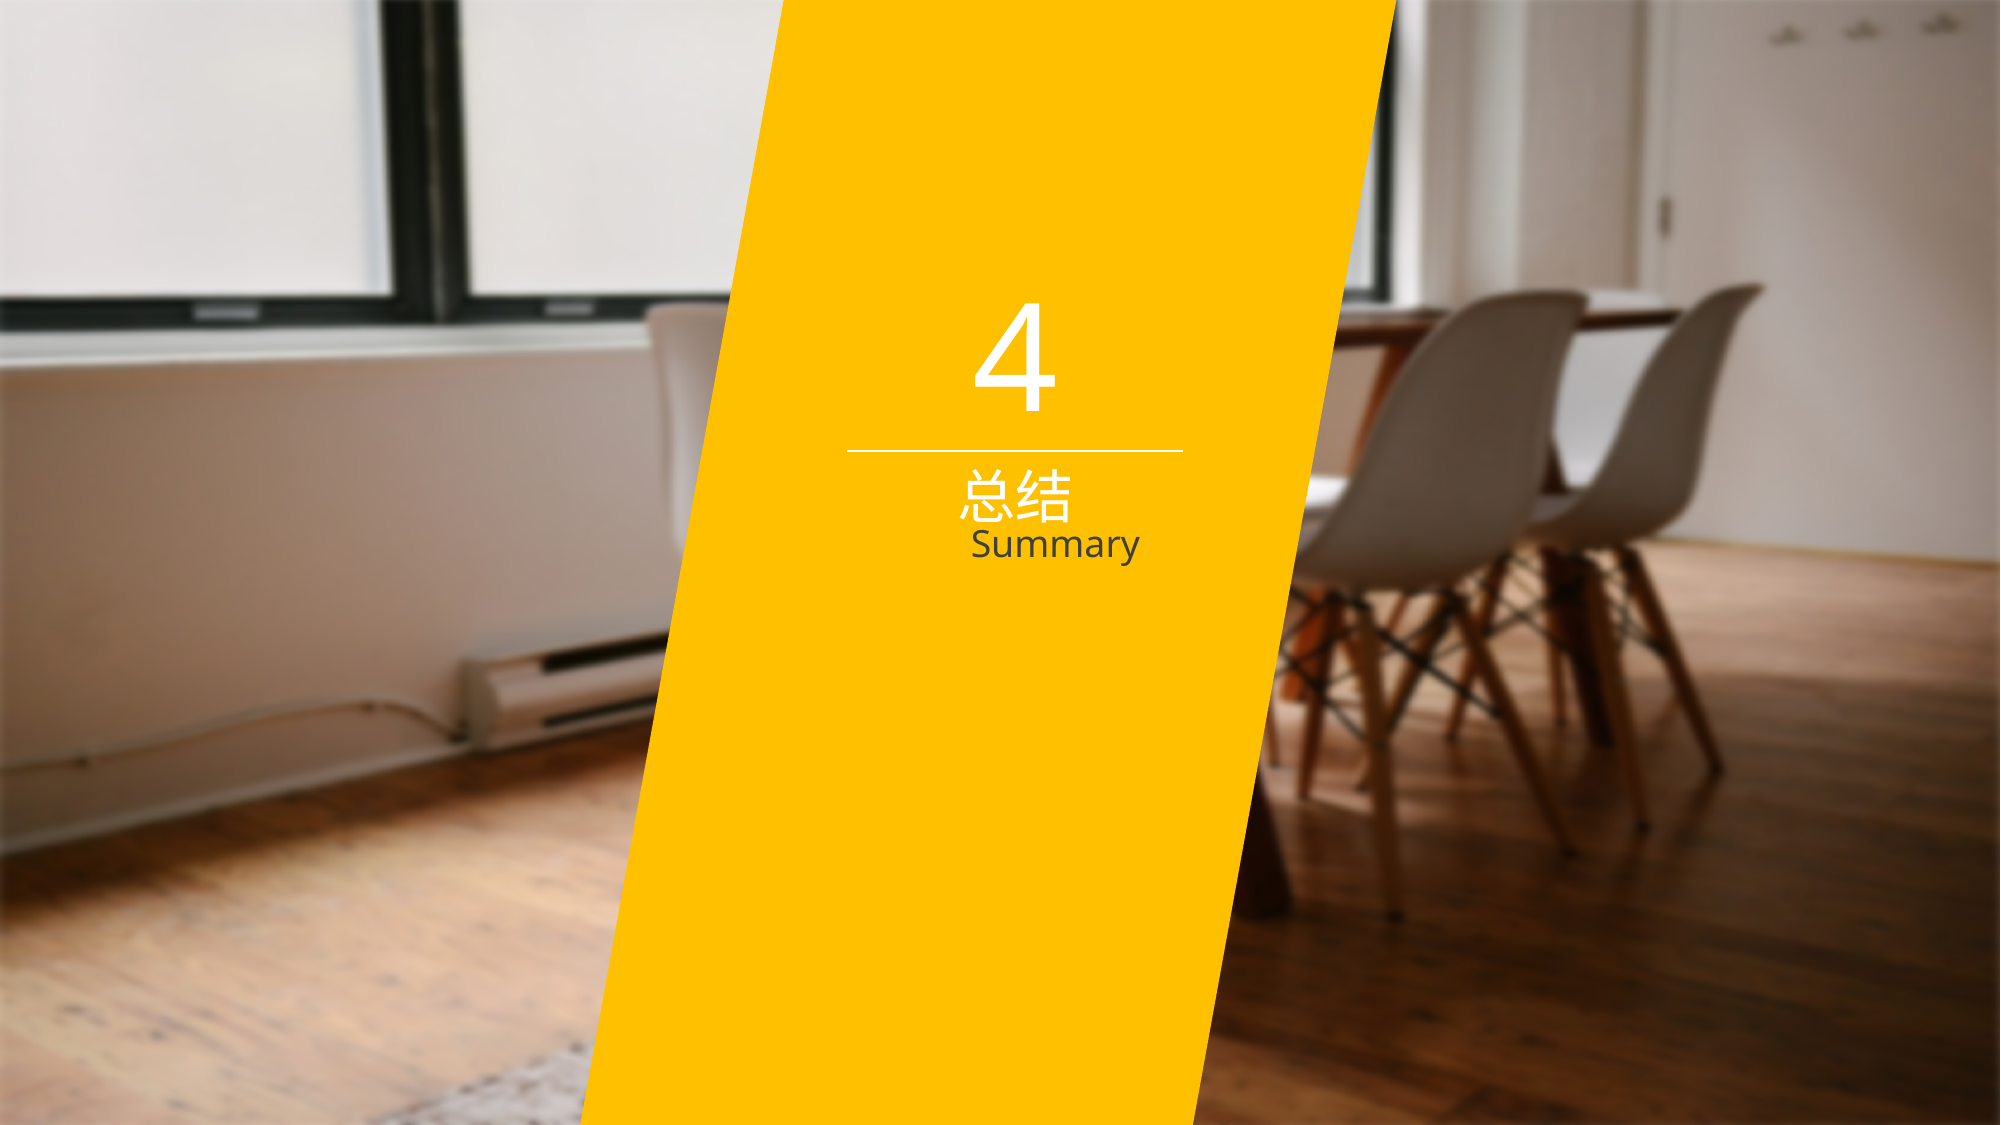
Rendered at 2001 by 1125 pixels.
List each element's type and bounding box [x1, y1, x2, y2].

picture [0, 0, 2001, 1125]
text_box [686, 452, 1345, 573]
